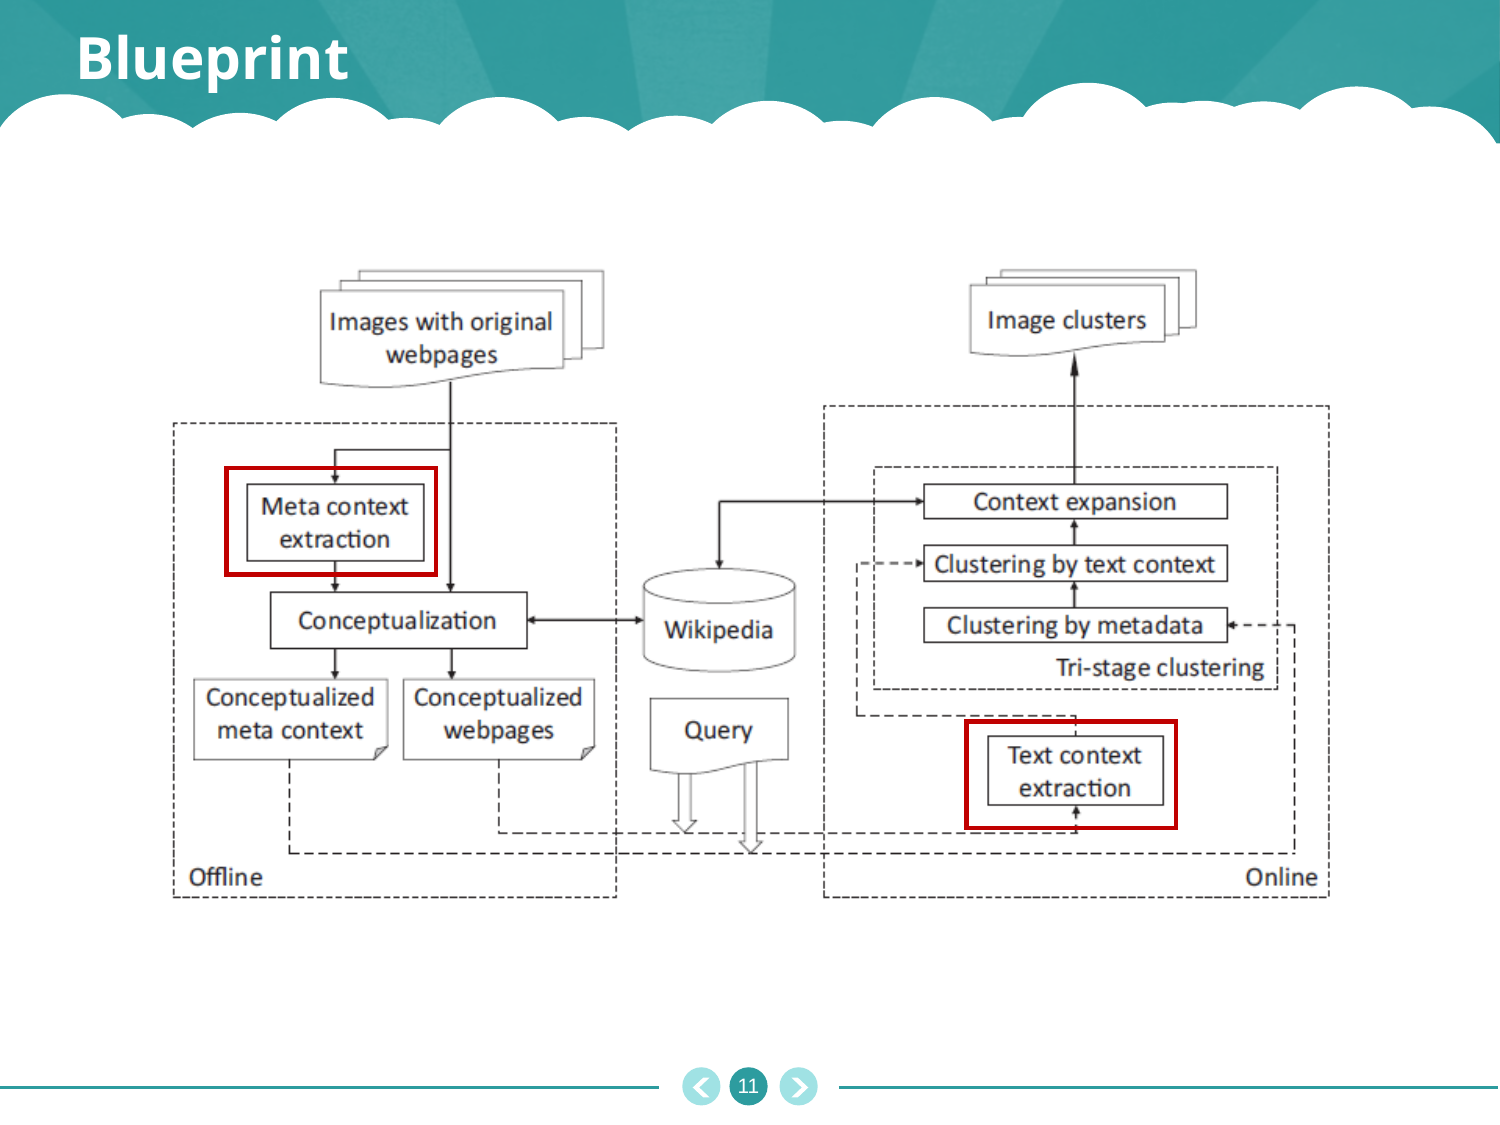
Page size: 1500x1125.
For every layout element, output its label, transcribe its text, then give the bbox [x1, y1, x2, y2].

picture [142, 249, 1355, 925]
slide_number 10 [718, 1054, 779, 1115]
title Blueprint [60, 0, 1434, 100]
